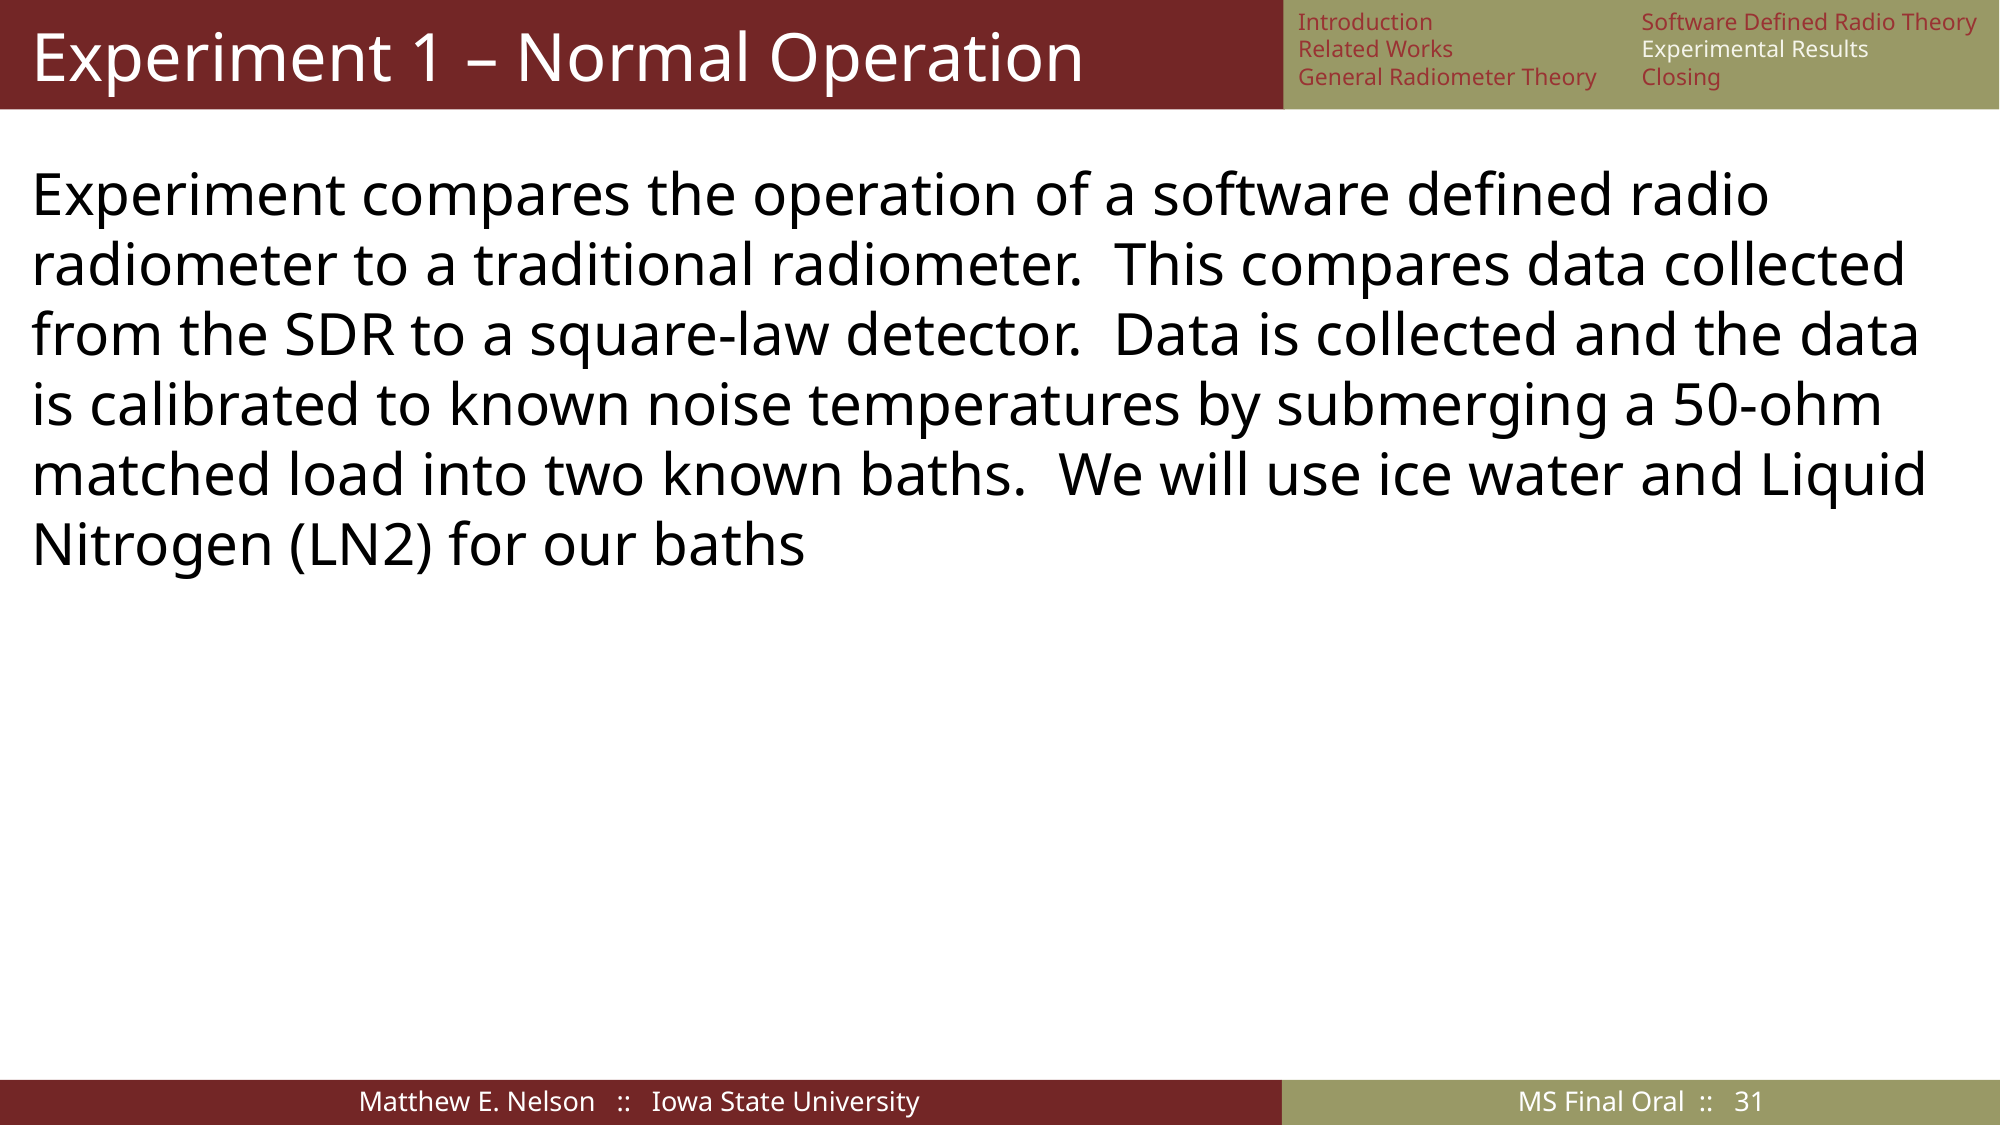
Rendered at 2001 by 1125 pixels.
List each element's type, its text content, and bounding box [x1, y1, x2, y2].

list Experiment compares the operation of a software defined radio radiometer to a traditional radiometer. This compares data collected from the SDR to a square-law detector. Data is collected and the data is calibrated to known noise temperatures by submerging a 50-ohm matched load into two known baths. We will use ice water and Liquid Nitrogen (LN2) for our baths [16, 149, 1950, 1063]
text_box Introduction Related Works General Radiometer Theory Software Defined Radio Theory Experimental Results Closing [1283, 0, 2000, 110]
title Experiment 1 – Normal Operation [16, 0, 1283, 110]
